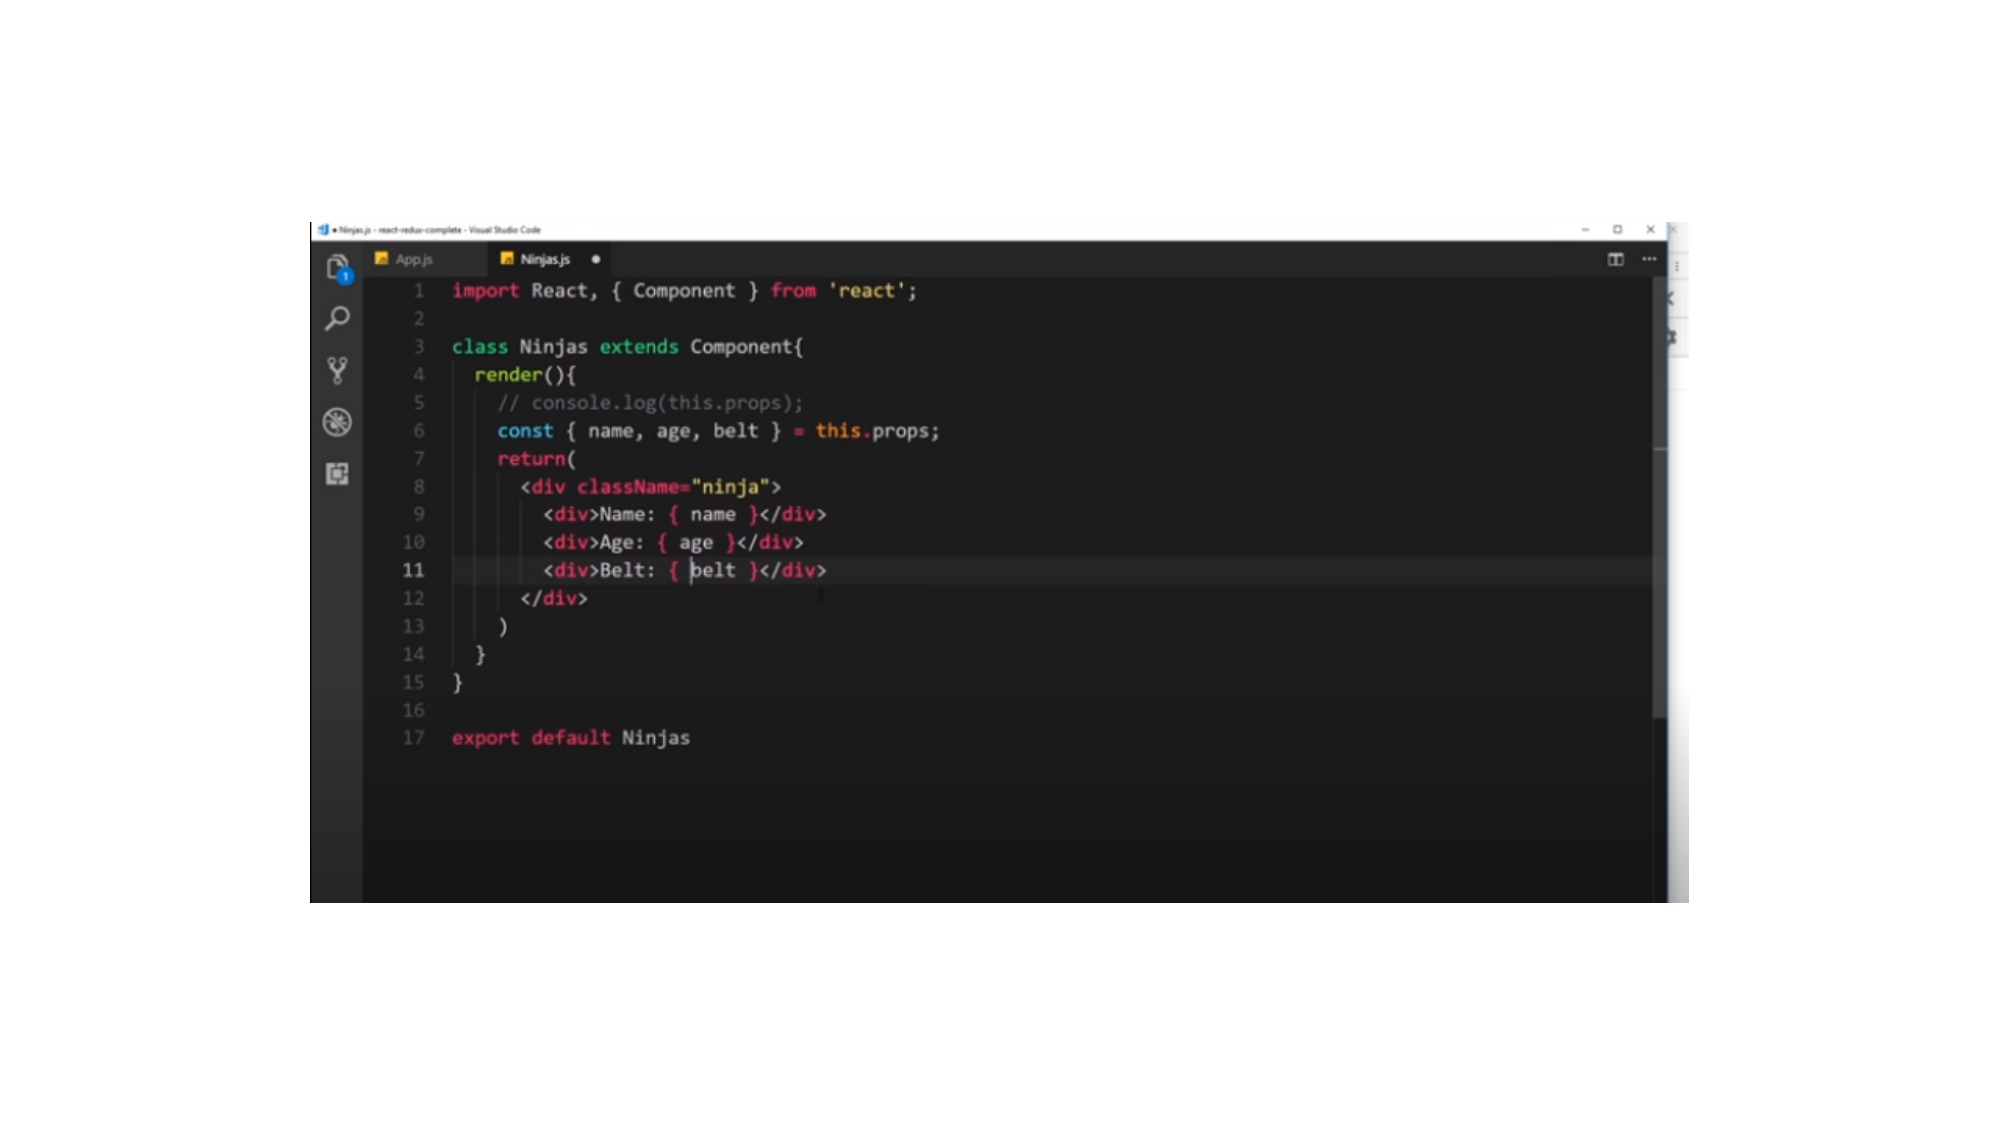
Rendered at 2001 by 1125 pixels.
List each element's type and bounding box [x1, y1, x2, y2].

picture [310, 222, 1690, 903]
